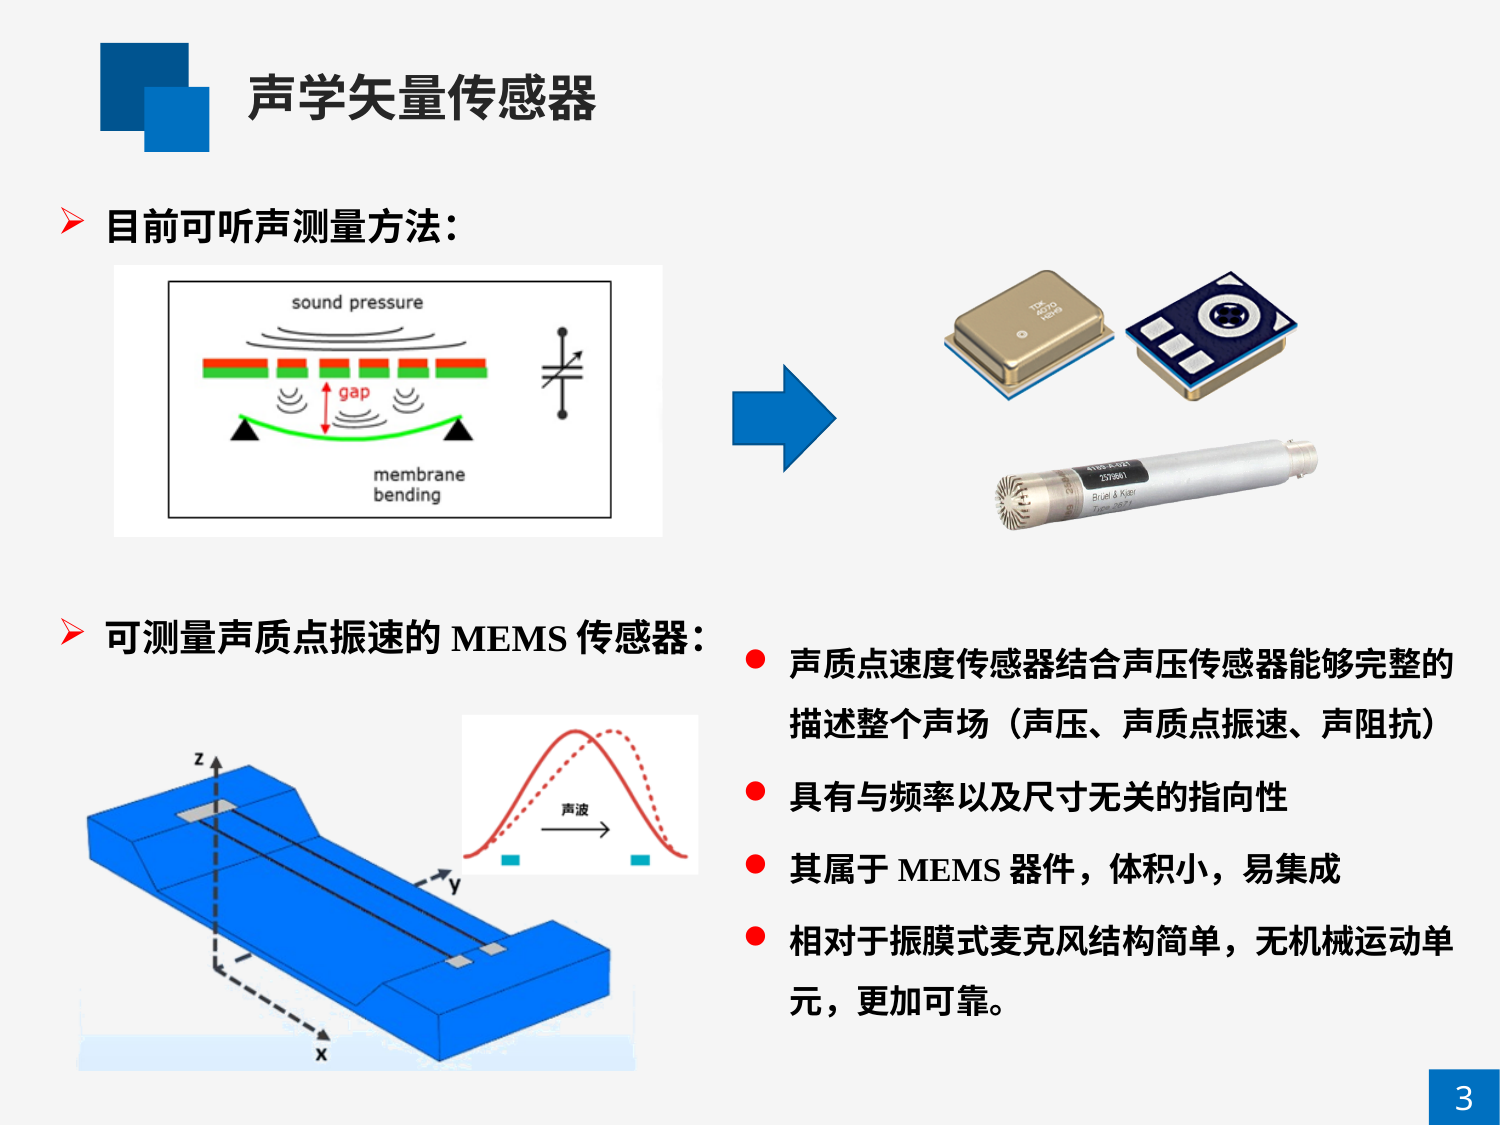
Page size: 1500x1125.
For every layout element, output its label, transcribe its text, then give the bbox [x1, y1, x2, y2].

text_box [1411, 1069, 1500, 1125]
text_box 声学矢量传感器 [232, 59, 1400, 135]
text_box [732, 363, 837, 473]
picture [113, 265, 663, 537]
text_box 可测量声质点振速的MEMS传感器： [43, 606, 707, 667]
text_box 目前可听声测量方法： [43, 195, 562, 256]
picture [69, 681, 707, 1072]
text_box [100, 42, 210, 152]
text_box 声质点速度传感器结合声压传感器能够完整的描述整个声场（声压、声质点振速、声阻抗） 具有与频率以及尺寸无关的指向性 其属于MEMS器件，体积小，易集成 相对于振膜式麦克风结构简单，无机械运动单元，更加可靠。 [728, 616, 1492, 1028]
picture [916, 261, 1340, 563]
